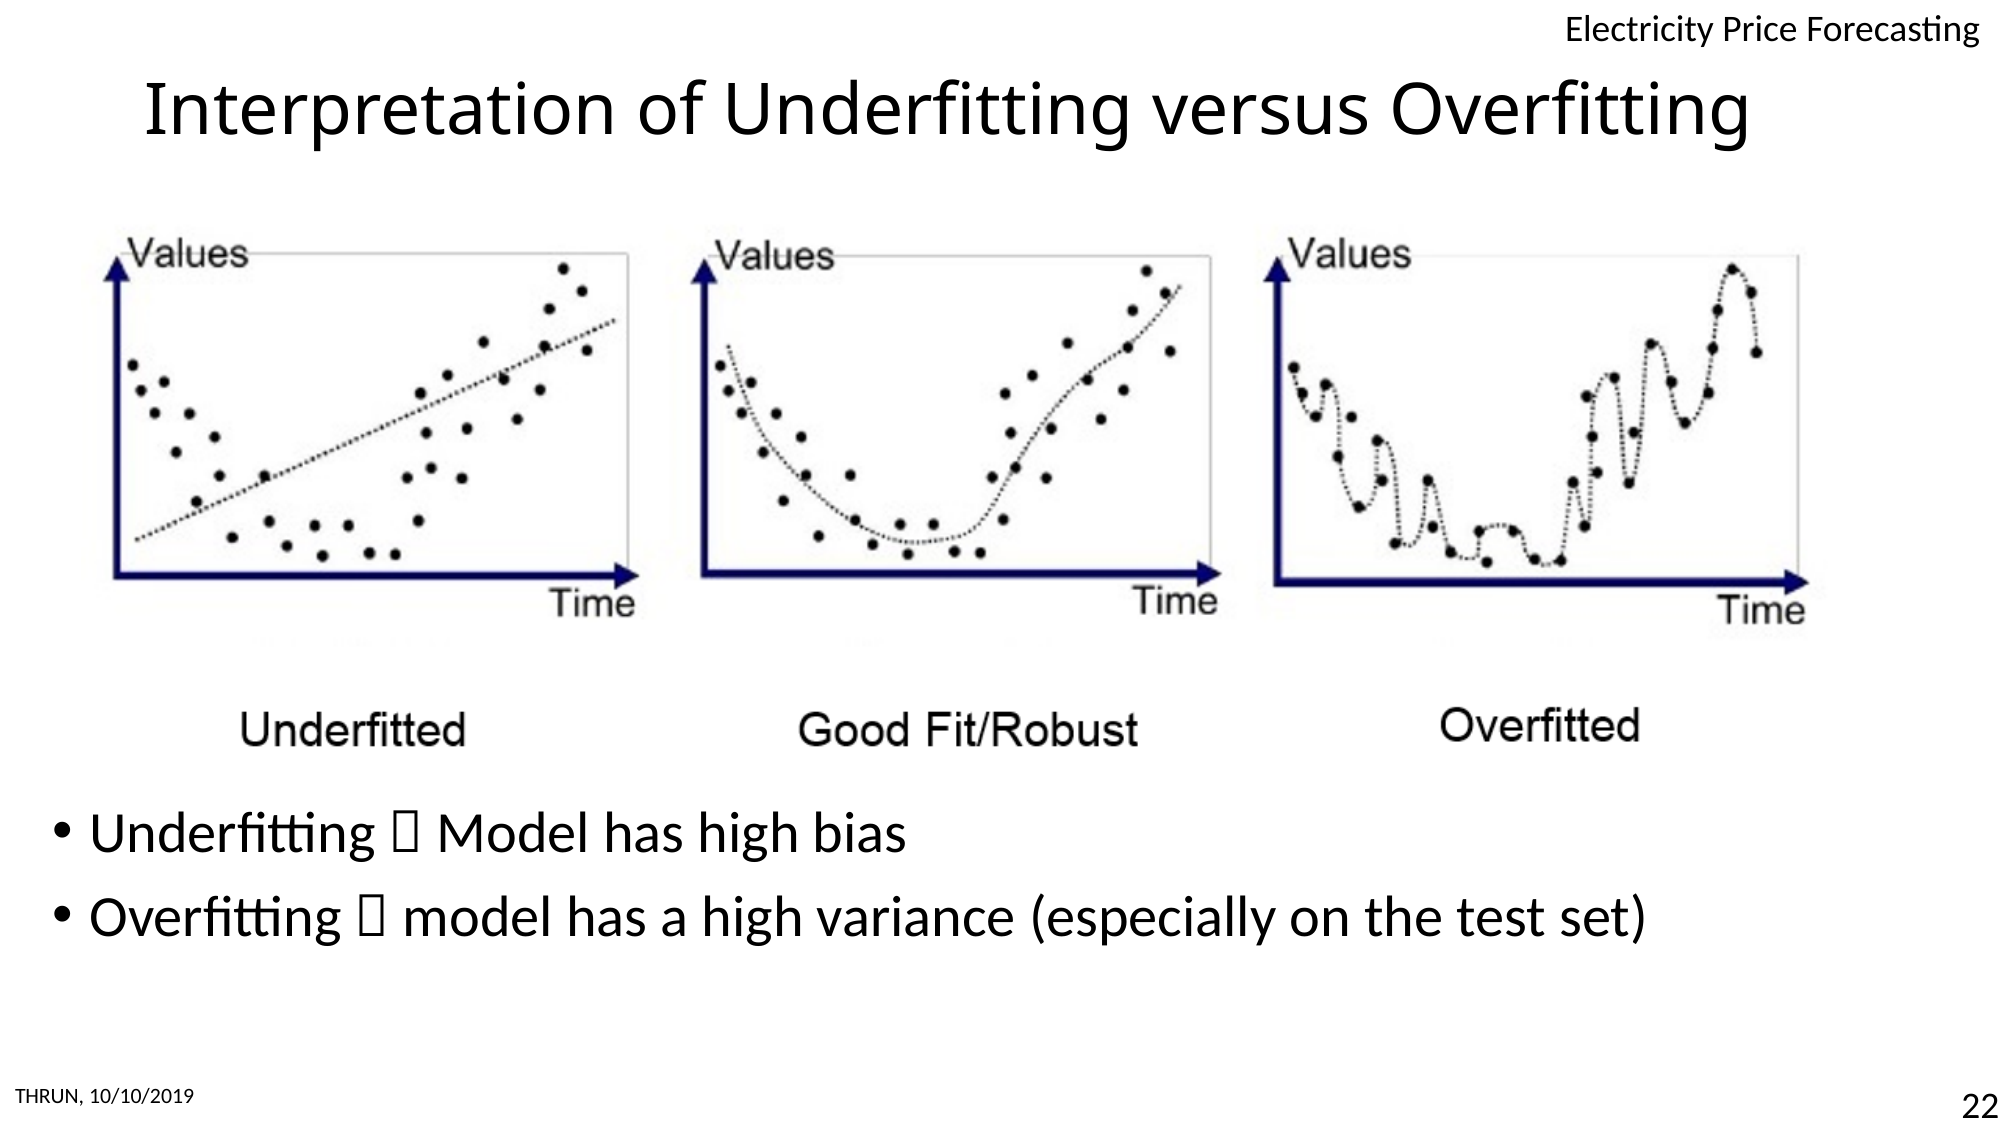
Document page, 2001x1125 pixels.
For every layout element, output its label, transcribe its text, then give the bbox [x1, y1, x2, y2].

list Underfitting  Model has high bias Overfitting  model has a high variance (especially on the test set) [37, 794, 1767, 1055]
picture [81, 183, 1840, 795]
title Interpretation of Underfitting versus Overfitting [129, 39, 1792, 183]
